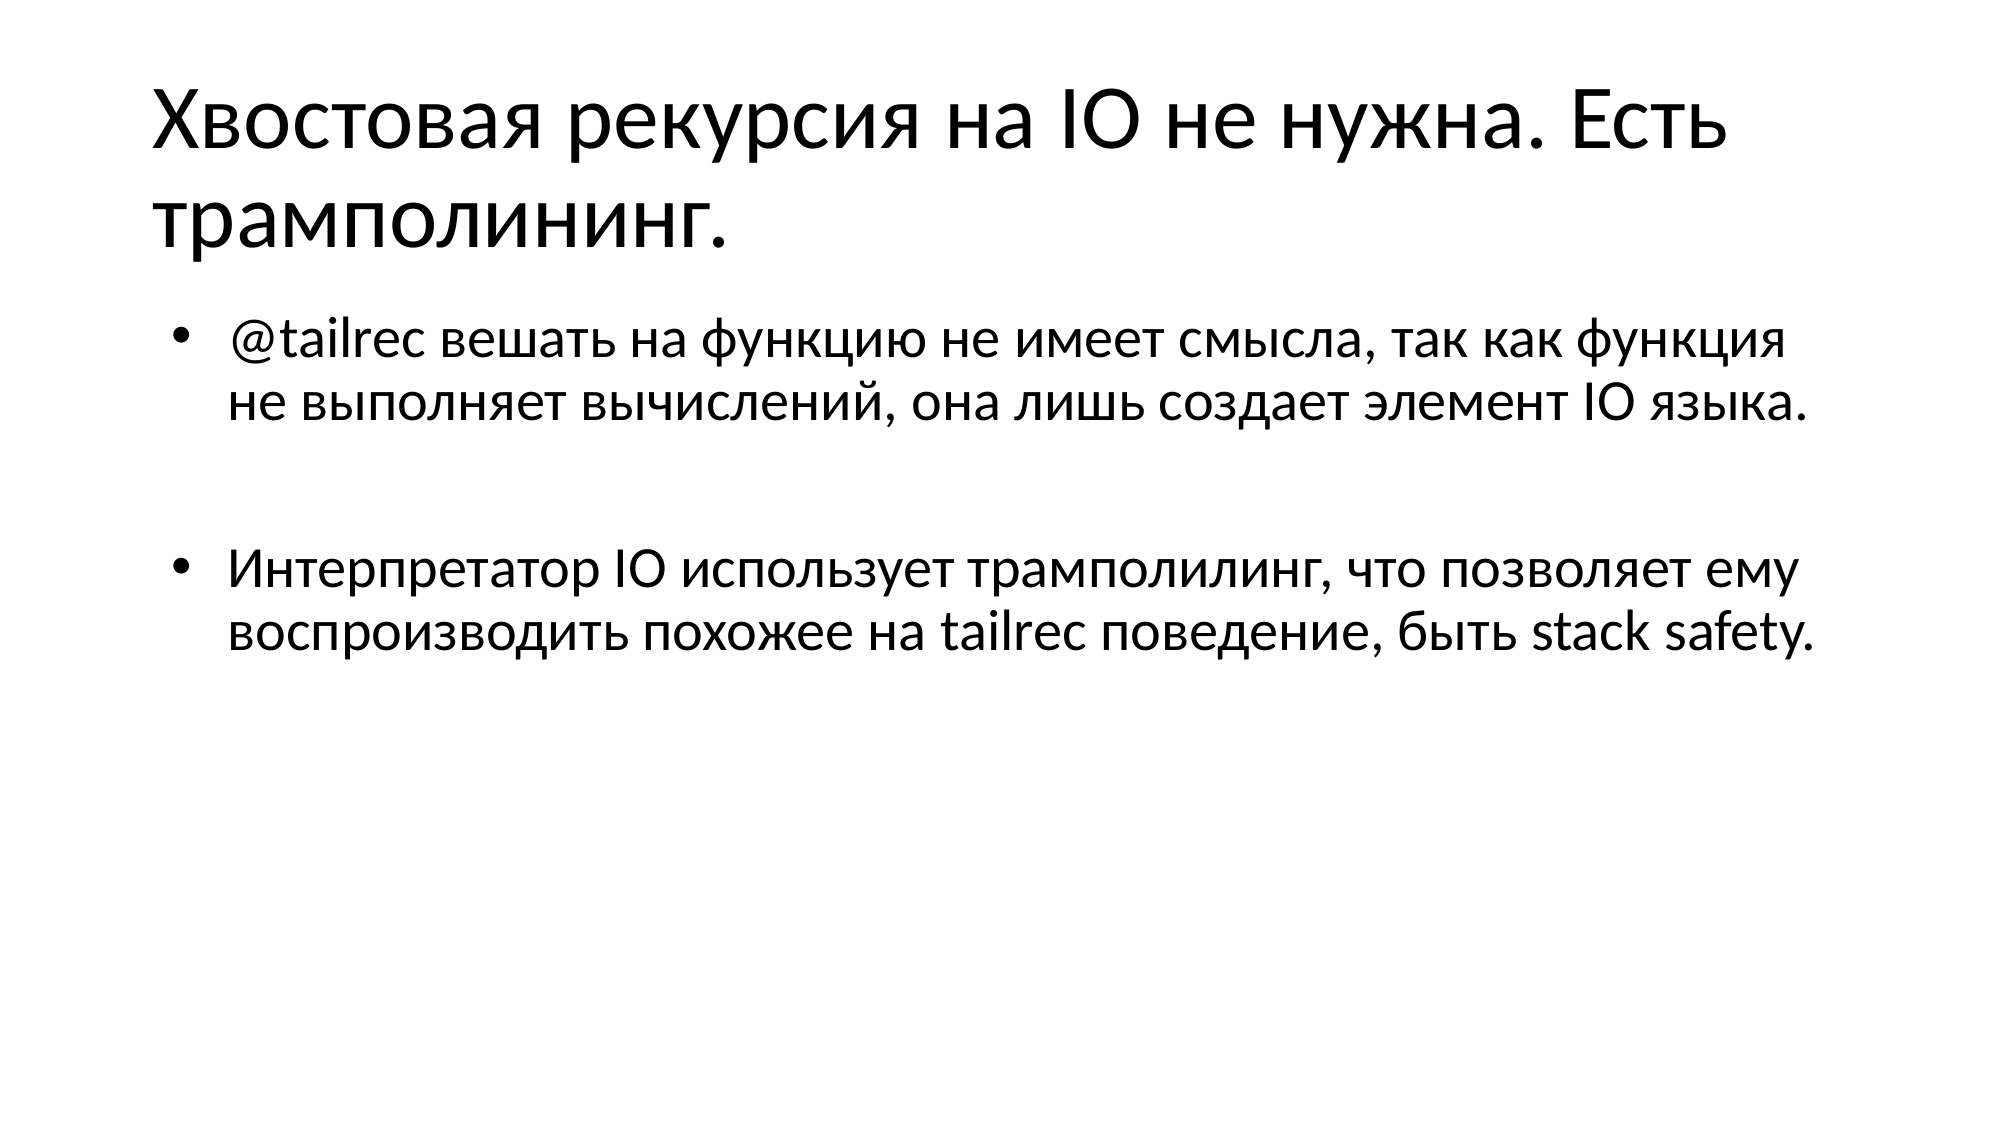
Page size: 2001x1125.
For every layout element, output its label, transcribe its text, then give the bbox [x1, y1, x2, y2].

title Хвостовая рекурсия на IO не нужна. Есть трамполининг. [137, 59, 1863, 278]
list @tailrec вешать на функцию не имеет смысла, так как функция не выполняет вычислений, она лишь создает элемент IO языка. Интерпретатор IO использует трамполилинг, что позволяет ему воспроизводить похожее на tailrec поведение, быть stack safety. [137, 299, 1863, 1014]
